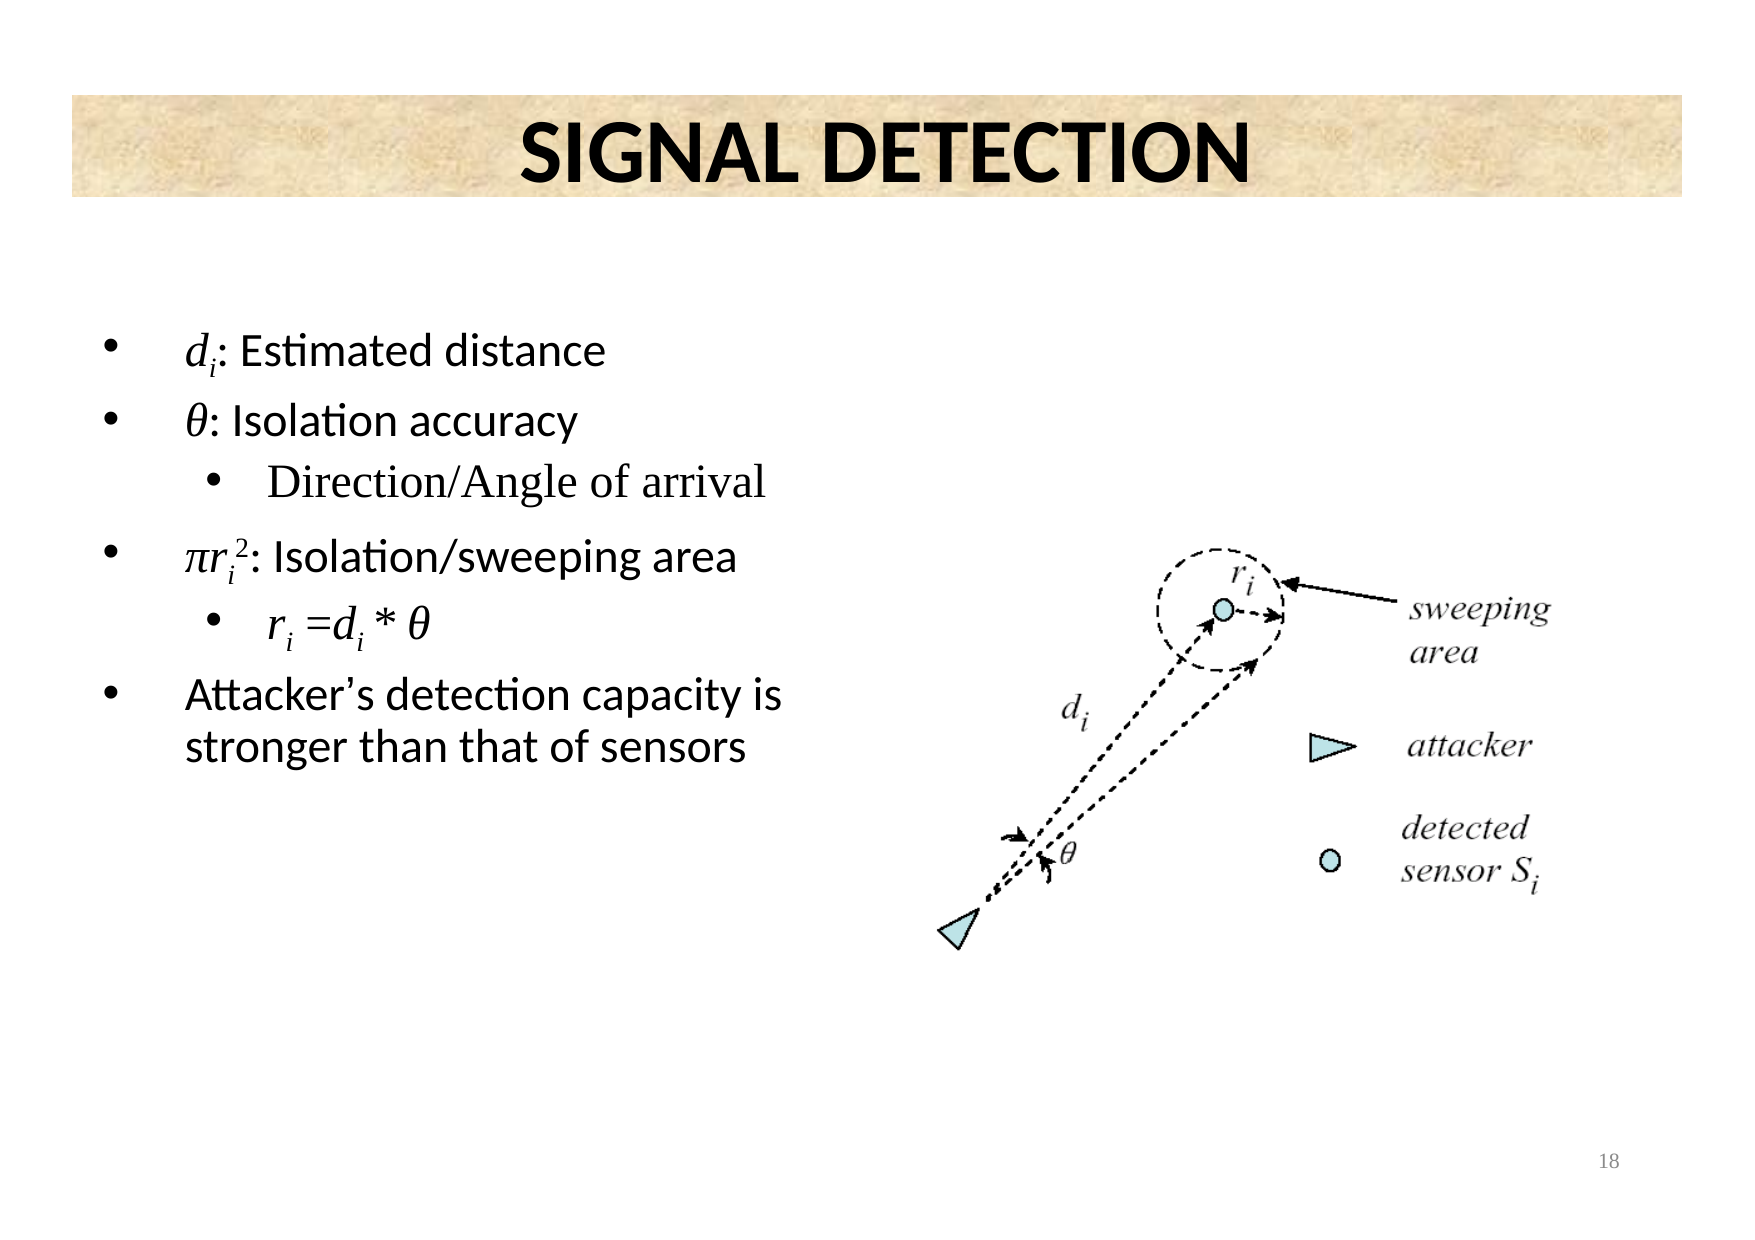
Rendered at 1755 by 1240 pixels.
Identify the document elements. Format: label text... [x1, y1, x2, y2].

text_box [1290, 95, 1682, 197]
text_box SIGNAL DETECTION [402, 83, 1290, 208]
text_box [72, 95, 402, 197]
list di: Estimated distance θ: Isolation accuracy Direction/Angle of arrival πri2: Isolation/sweeping area ri =di * θ Attacker’s detection capacity is stronger than that of sensors [87, 311, 936, 784]
slide_number 18 [1257, 1128, 1638, 1192]
picture [876, 532, 1638, 961]
